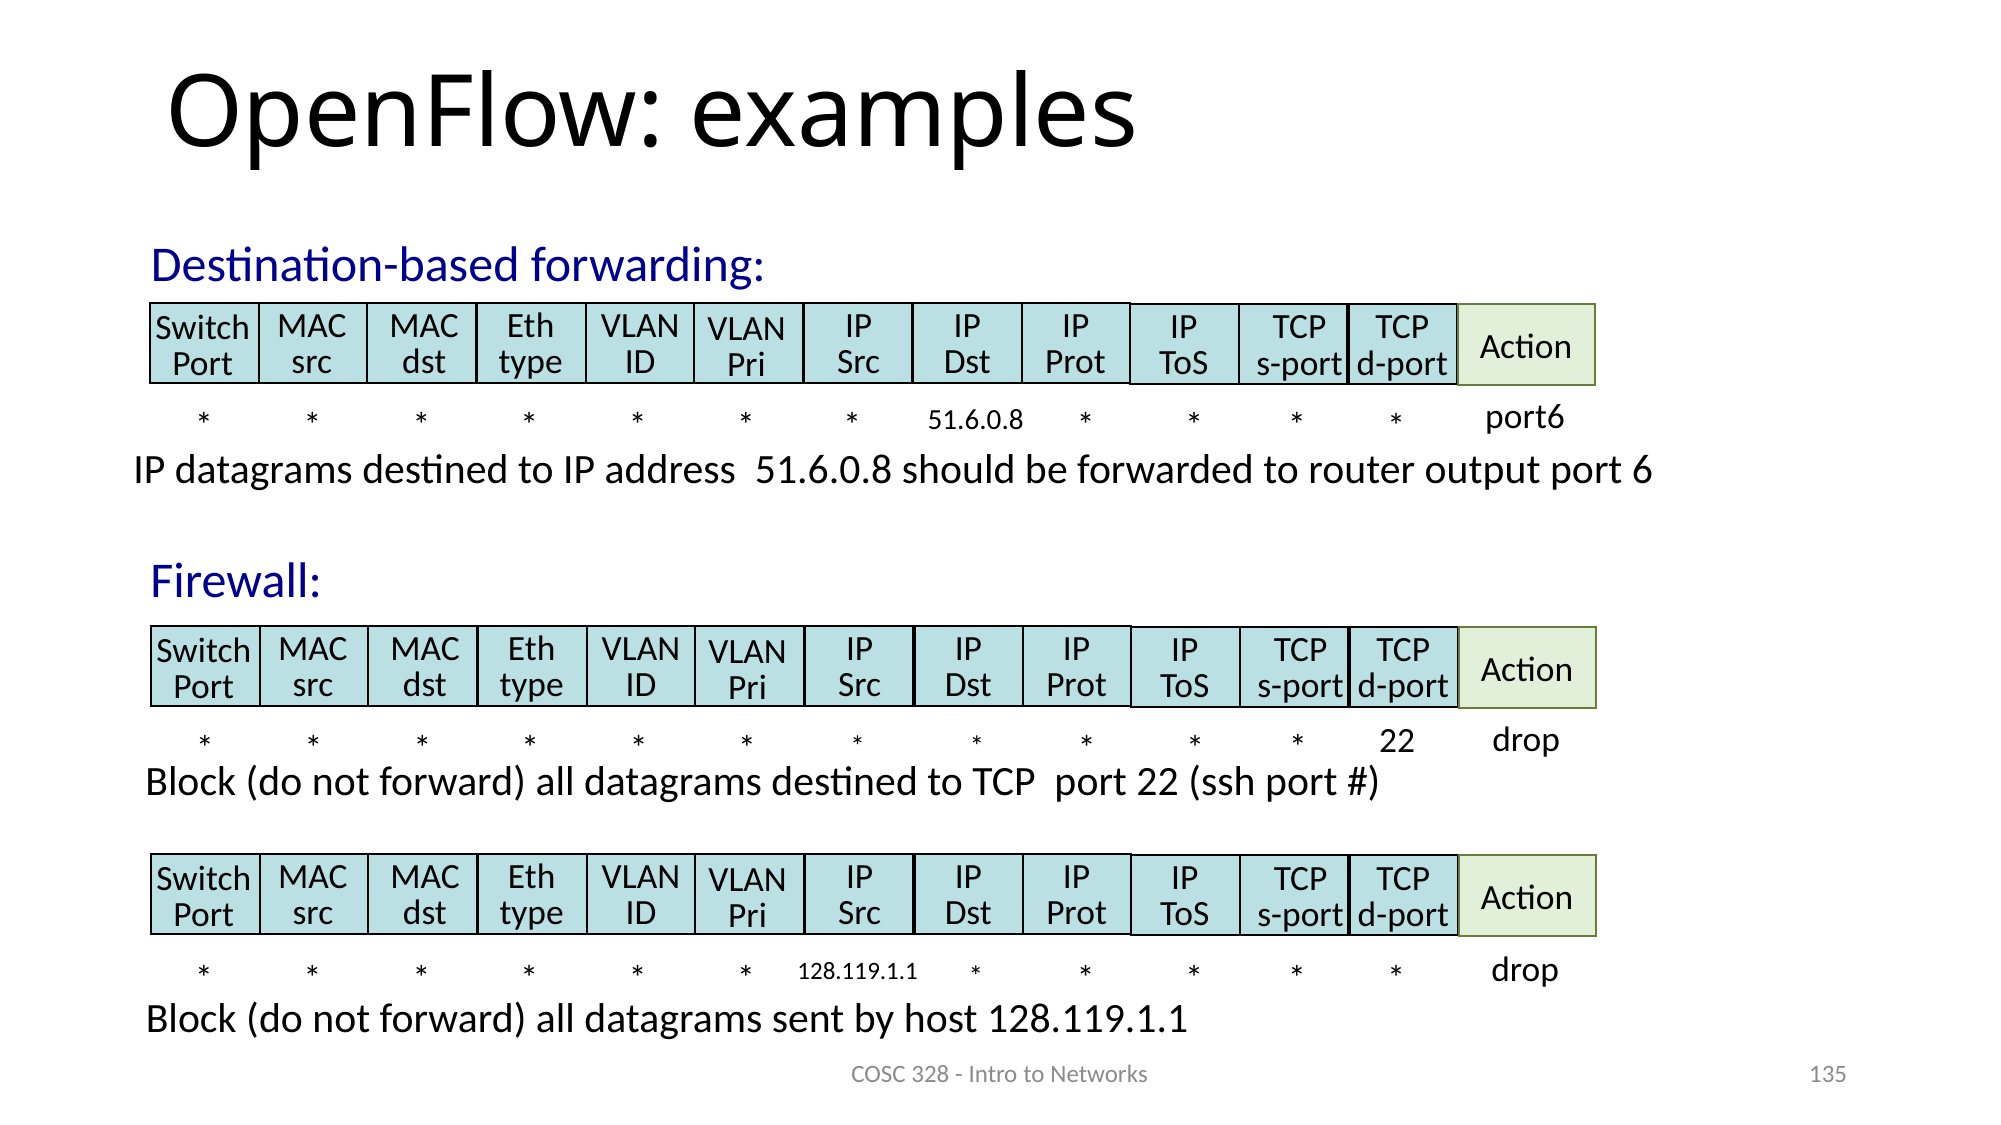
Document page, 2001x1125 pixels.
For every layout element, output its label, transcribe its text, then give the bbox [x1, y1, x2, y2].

footer COSC 328 - Intro to Networks [662, 1042, 1338, 1103]
text_box Block (do not forward) all datagrams sent by host 128.119.1.1 [29, 990, 1190, 1041]
slide_number 135 [1412, 1042, 1863, 1103]
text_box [147, 230, 1596, 451]
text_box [149, 546, 1597, 773]
title OpenFlow: examples [150, 40, 1875, 188]
text_box IP datagrams destined to IP address 51.6.0.8 should be forwarded to router output port 6 [130, 441, 1664, 492]
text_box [149, 853, 1597, 1003]
text_box Block (do not forward) all datagrams destined to TCP port 22 (ssh port #) [145, 753, 1422, 804]
